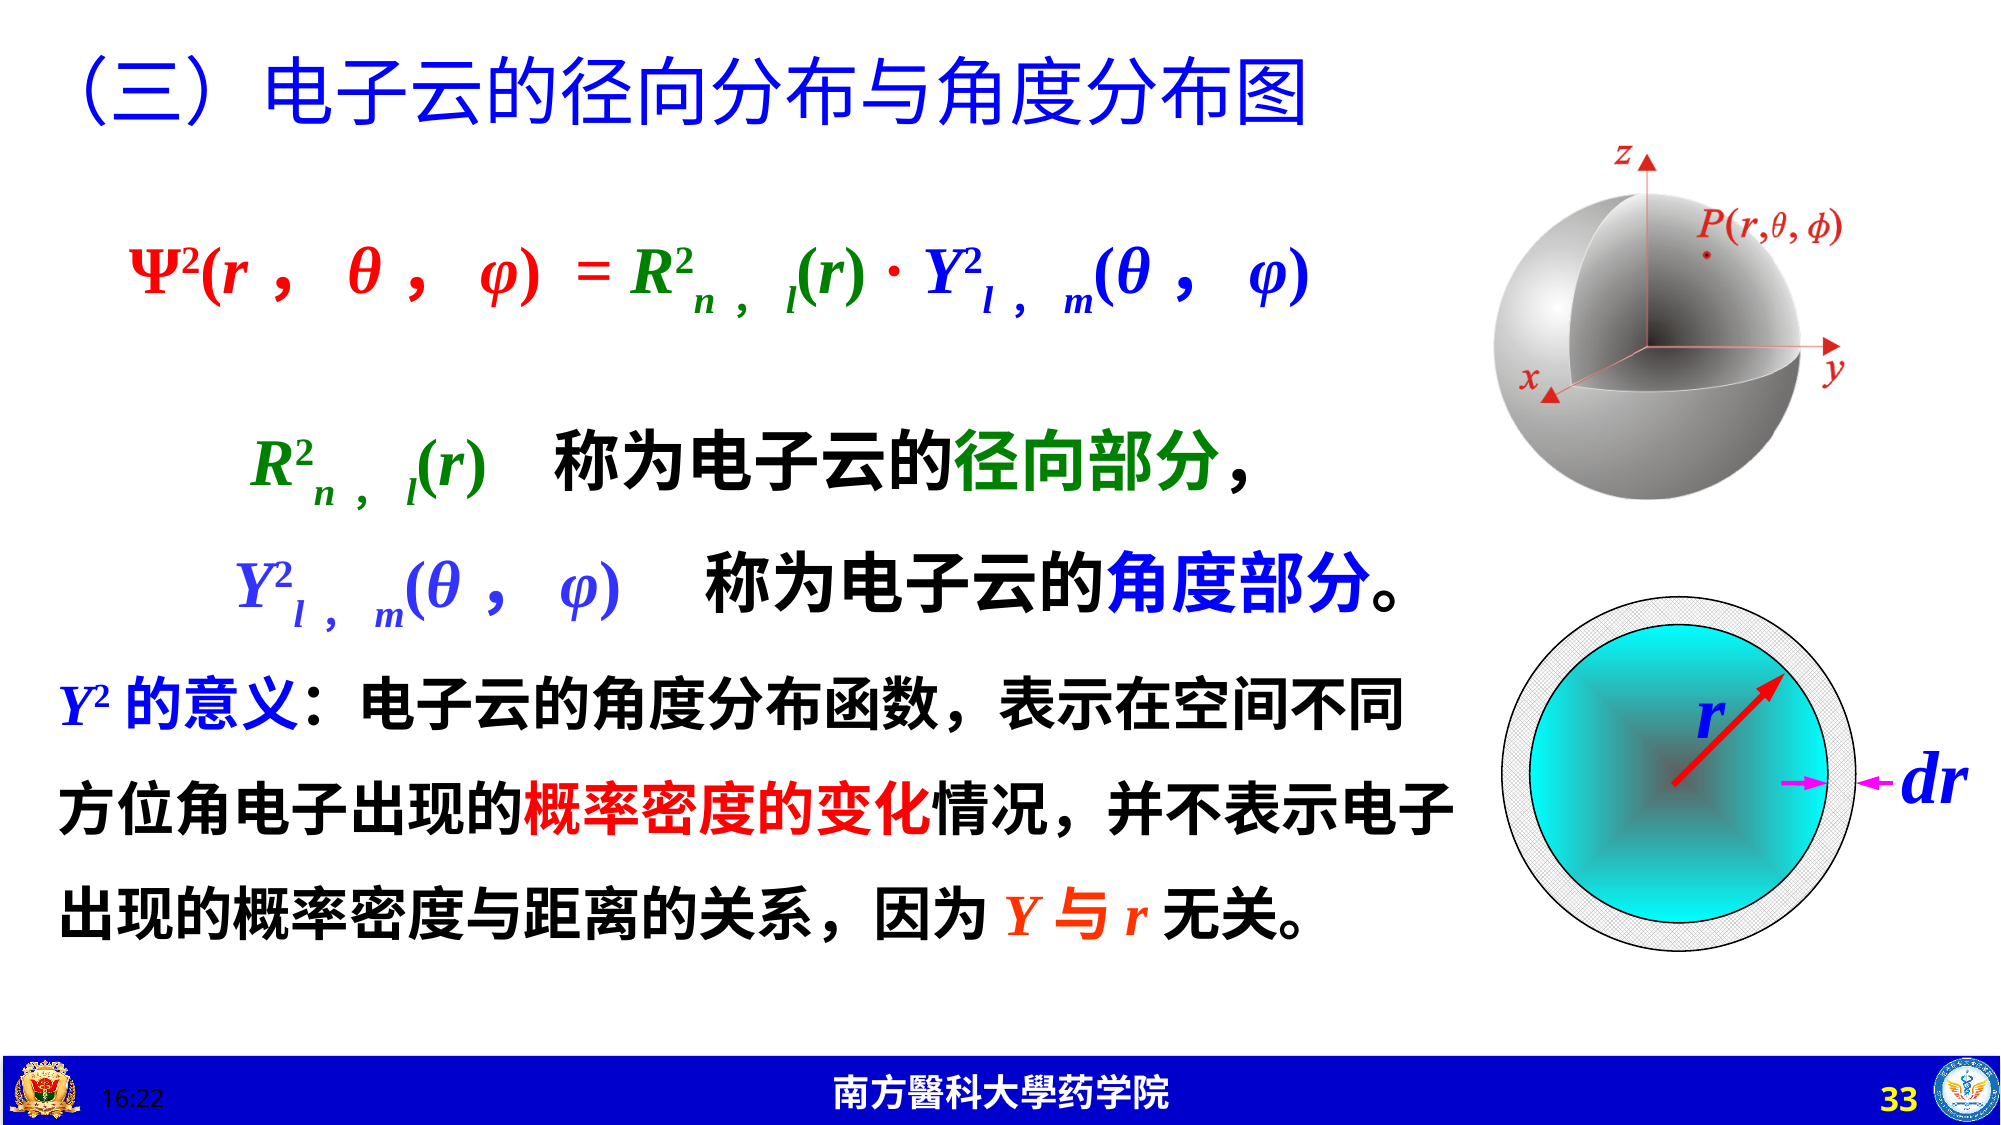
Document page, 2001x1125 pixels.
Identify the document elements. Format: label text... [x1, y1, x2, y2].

picture [3, 1057, 86, 1120]
text_box Ψ2(r，θ，φ) = R2n，l(r) · Y2l，m(θ，φ) [114, 219, 1343, 329]
picture [1492, 145, 1894, 500]
title （三）电子云的径向分布与角度分布图 [19, 0, 1357, 143]
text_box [1501, 596, 1987, 952]
slide_number 33 [1466, 1055, 1934, 1125]
text_box R2n，l(r) 称为电子云的径向部分， Y2l，m(θ，φ) 称为电子云的角度部分。 [84, 382, 1498, 643]
picture [1934, 1057, 2000, 1122]
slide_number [85, 1061, 553, 1125]
text_box Y2的意义：电子云的角度分布函数，表示在空间不同方位角电子出现的概率密度的变化情况，并不表示电子出现的概率密度与距离的关系，因为Y与r无关。 [43, 624, 1472, 955]
